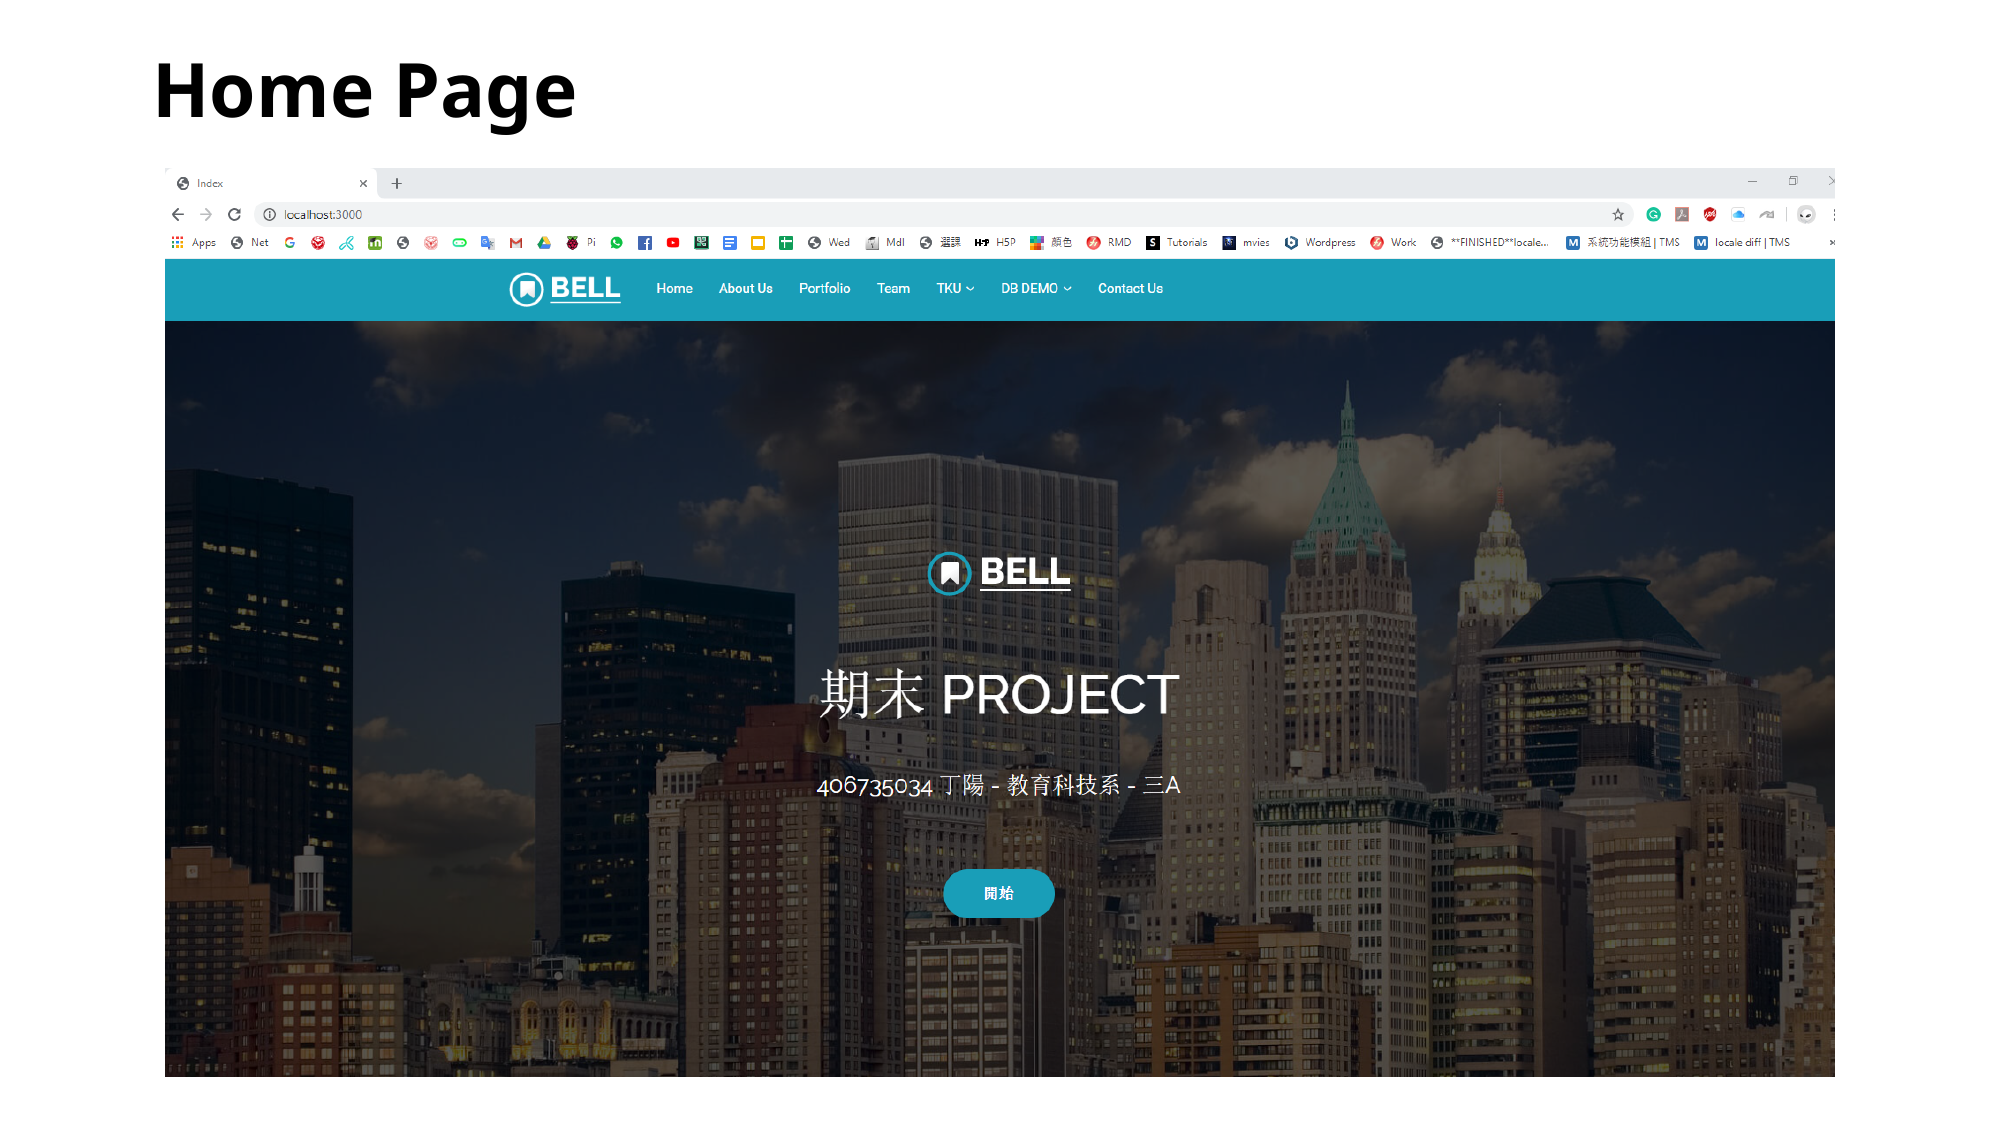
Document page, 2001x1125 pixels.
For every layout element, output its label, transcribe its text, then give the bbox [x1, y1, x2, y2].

title Home Page [137, 26, 1863, 160]
picture [165, 168, 1835, 1077]
